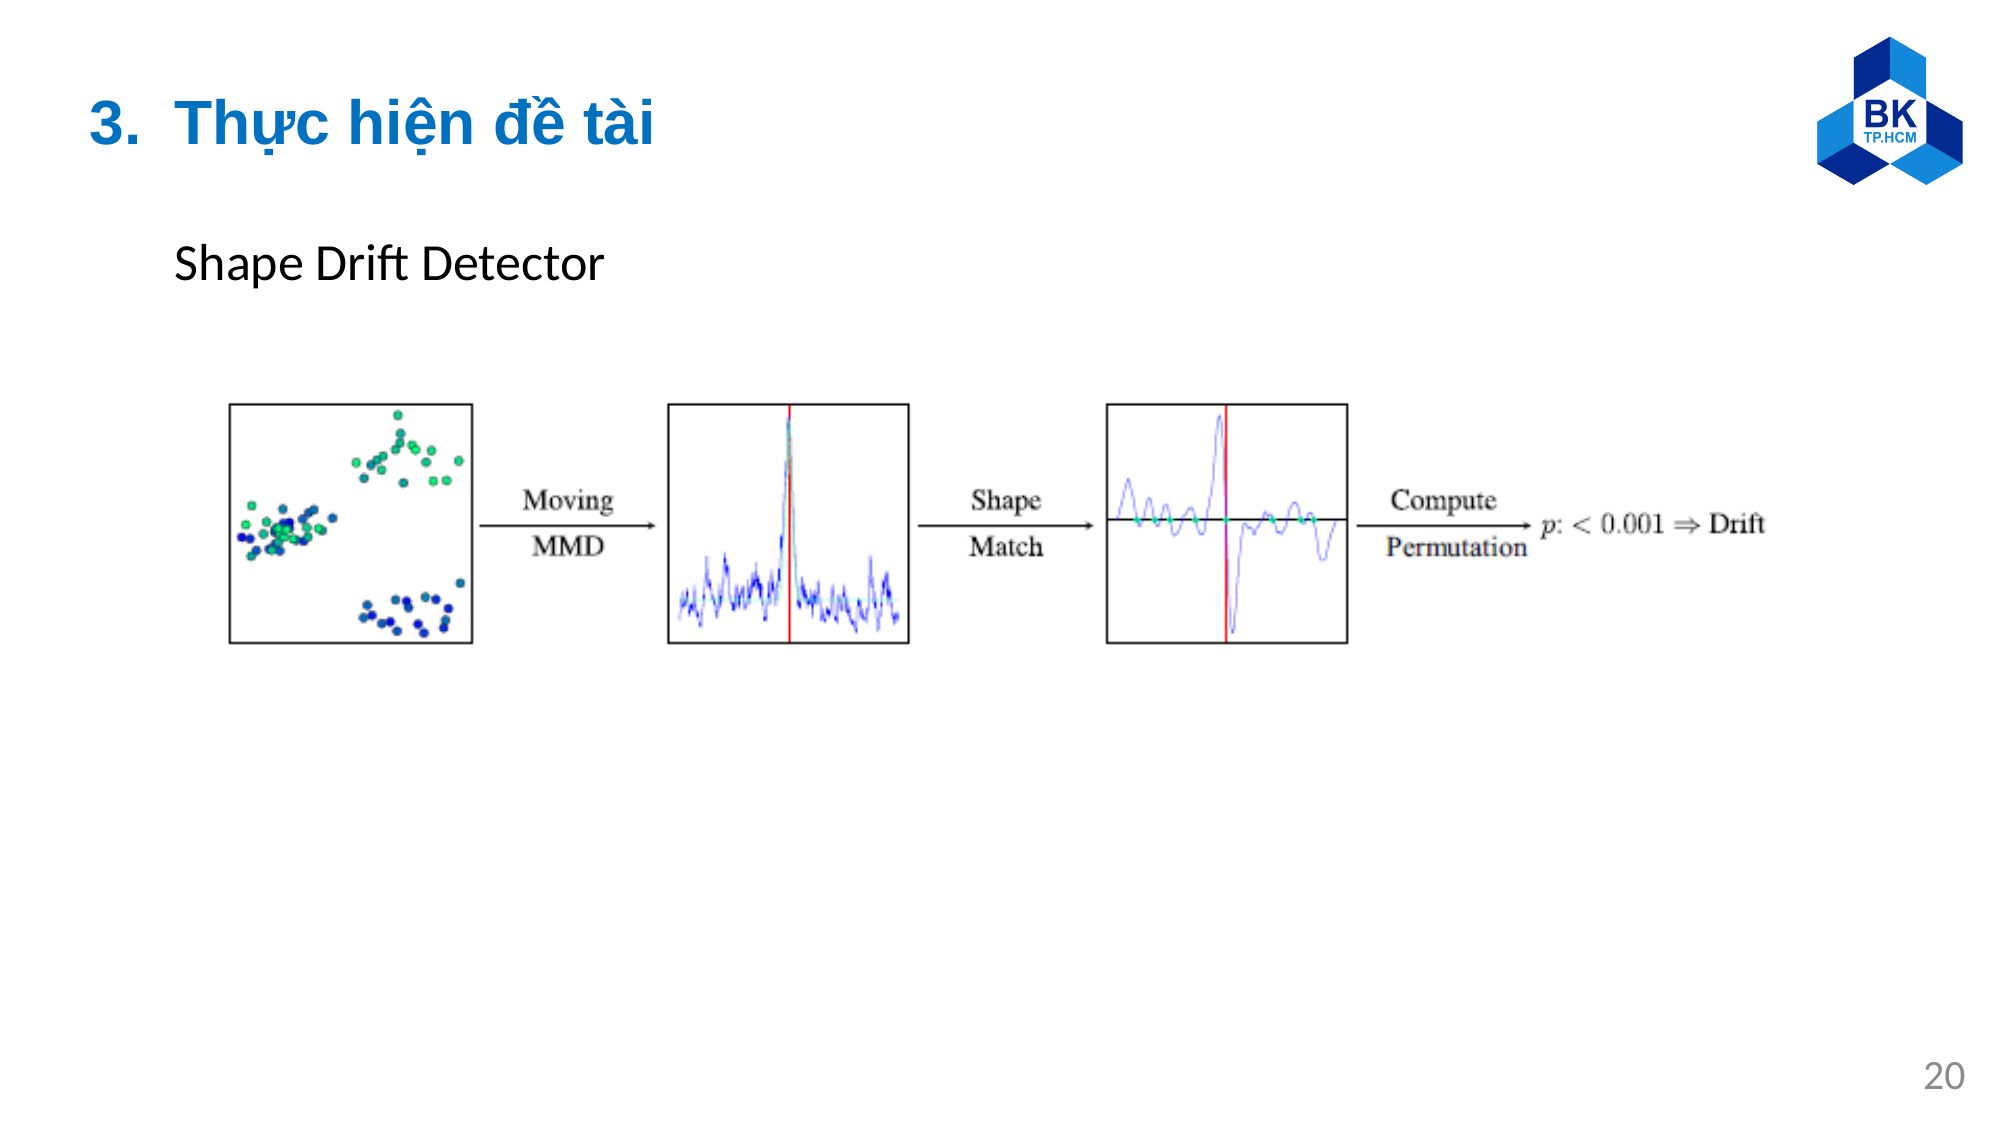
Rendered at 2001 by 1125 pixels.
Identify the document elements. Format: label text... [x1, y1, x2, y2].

text_box Shape Drift Detector [160, 189, 1663, 299]
picture [223, 383, 1777, 653]
picture [1792, 24, 1991, 207]
text_box Thực hiện đề tài [74, 75, 679, 165]
